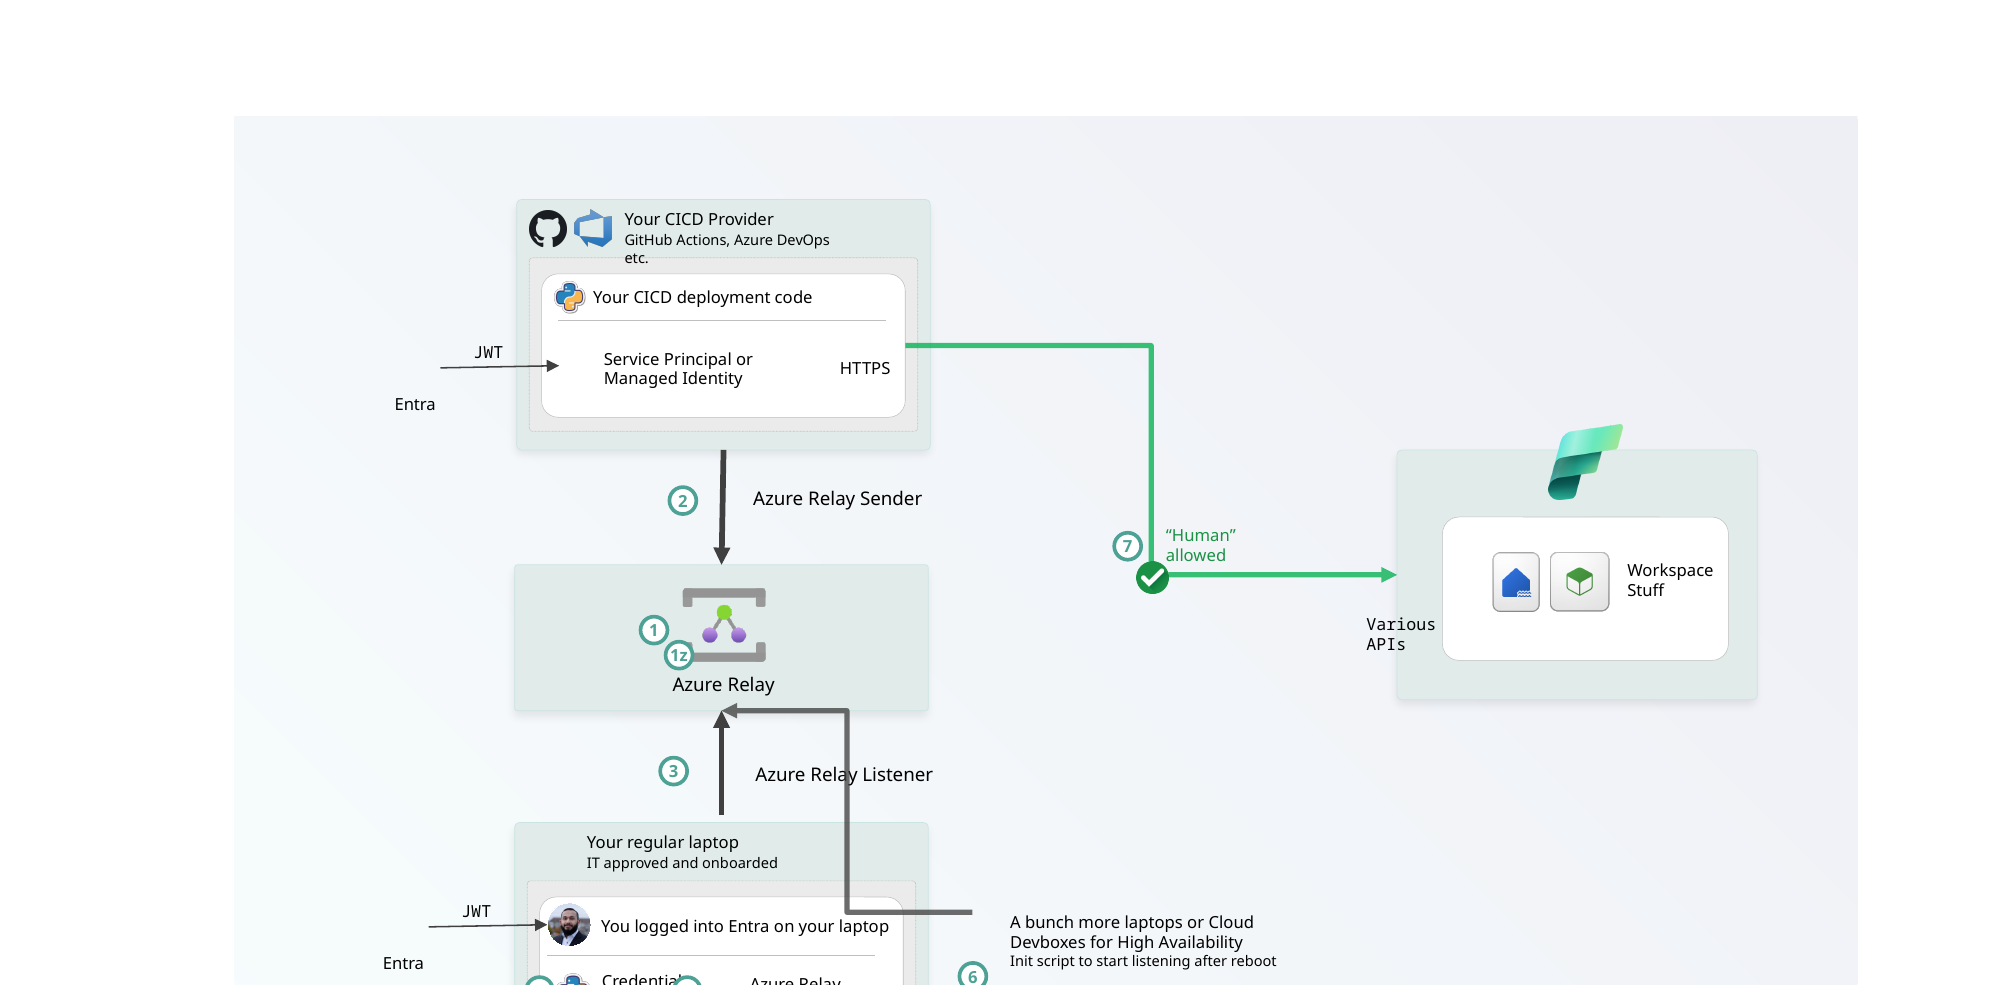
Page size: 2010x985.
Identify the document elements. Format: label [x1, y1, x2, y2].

text_box [234, 116, 1858, 985]
